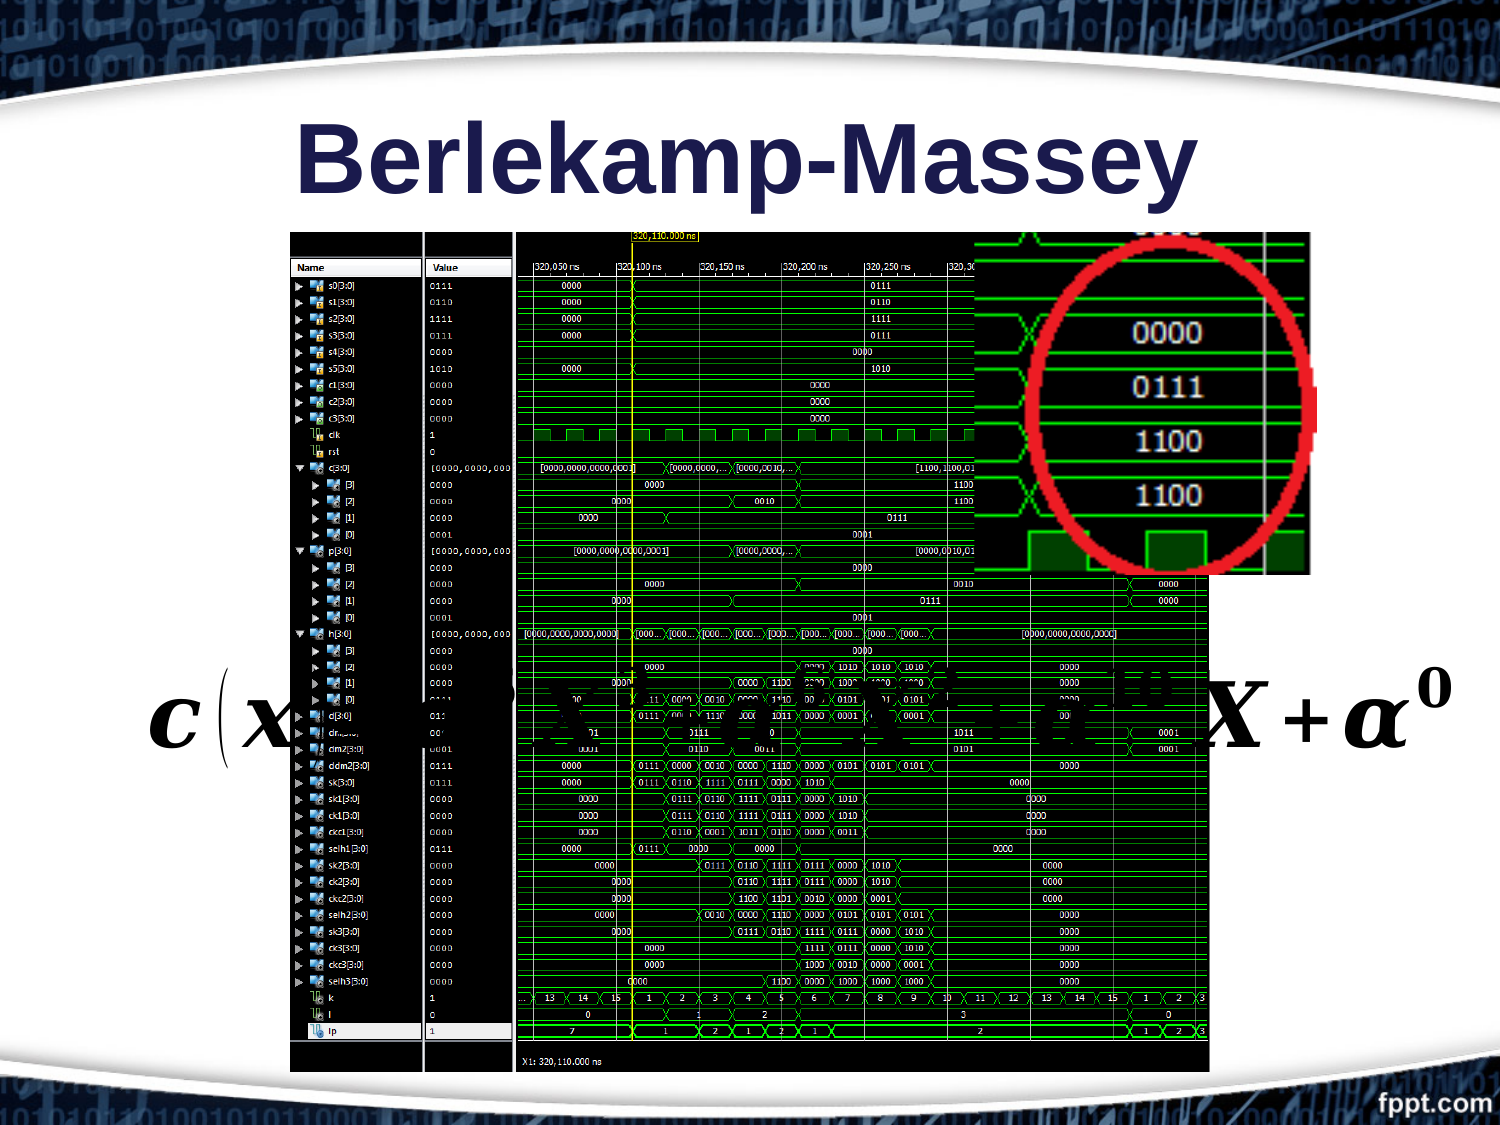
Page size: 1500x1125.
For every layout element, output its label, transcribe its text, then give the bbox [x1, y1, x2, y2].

picture [0, 0, 1500, 1125]
text_box Berlekamp-Massey [29, 86, 1466, 222]
